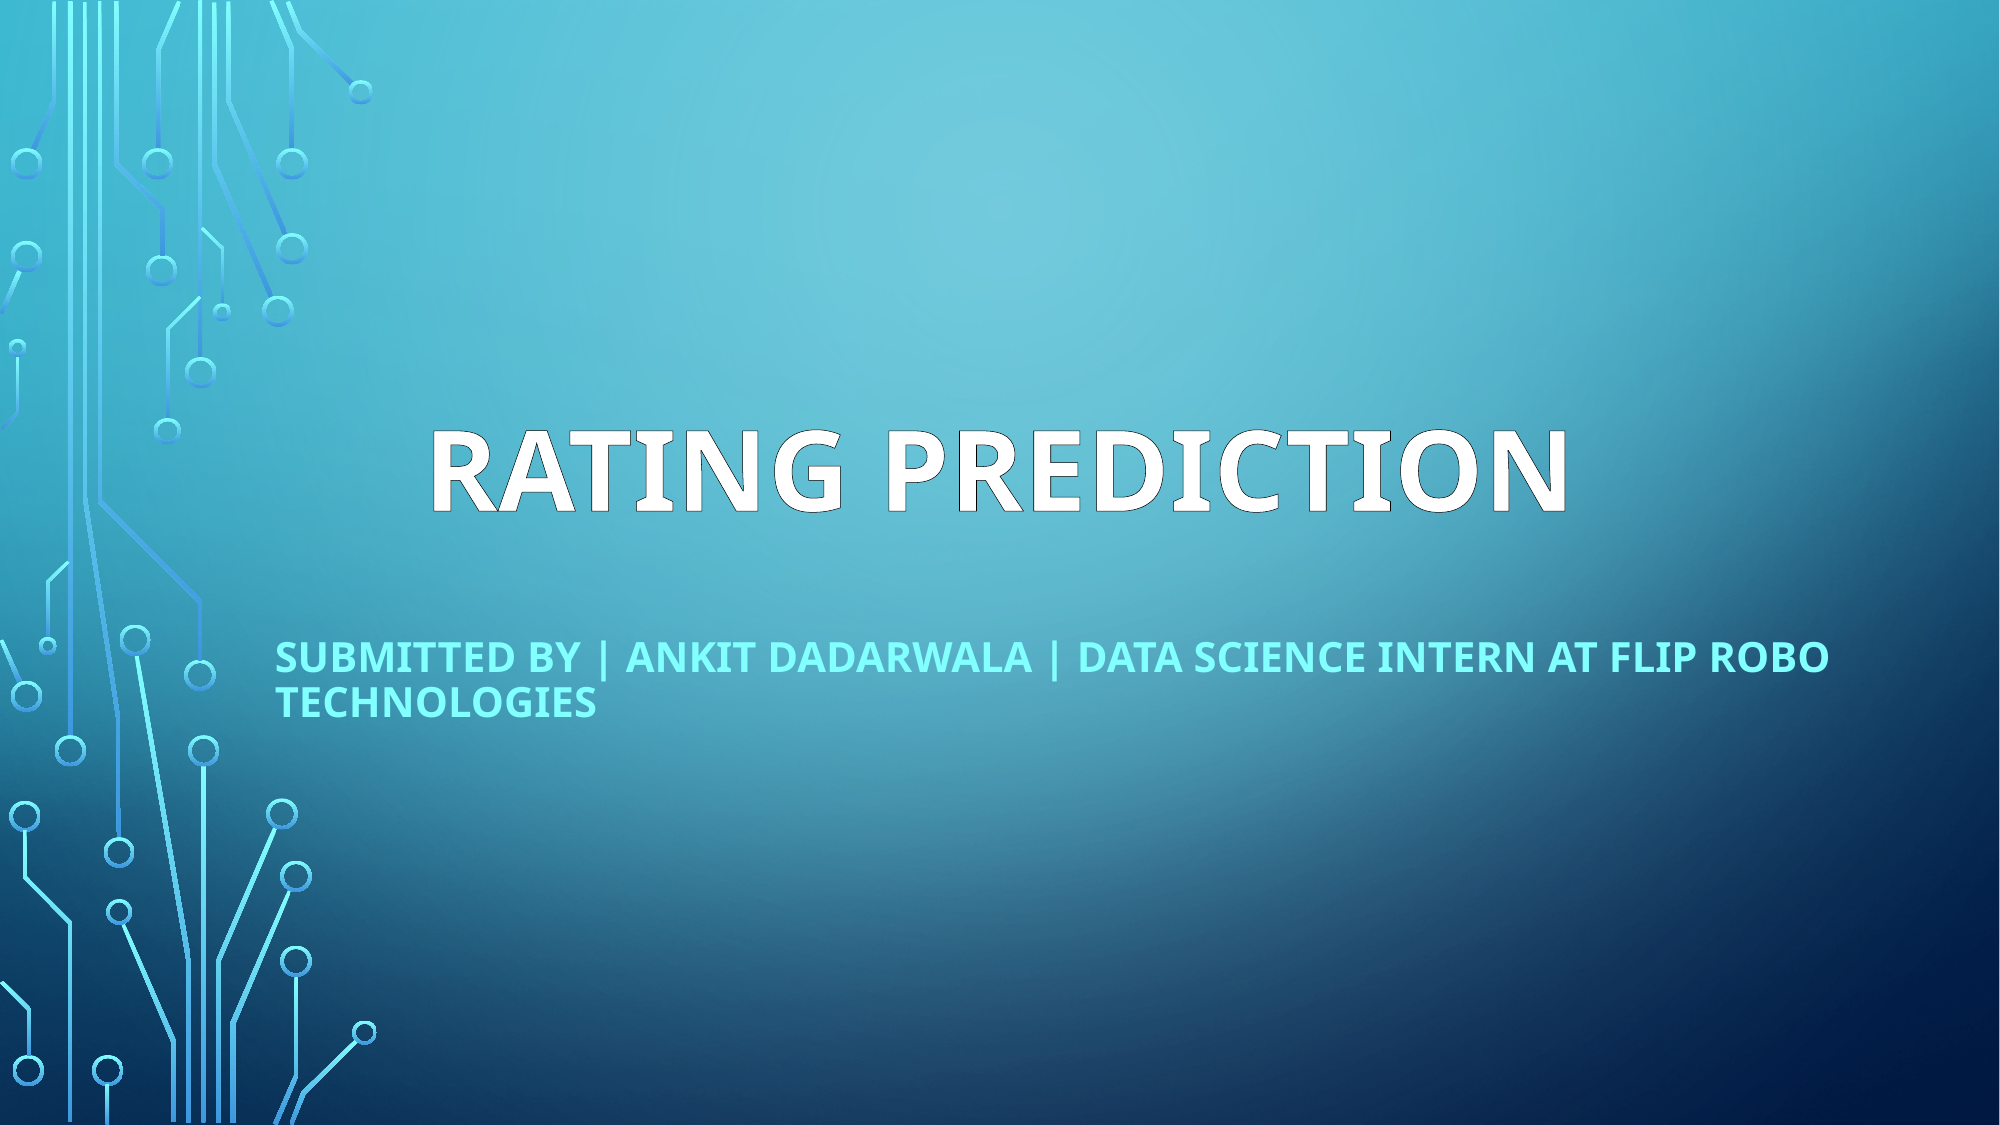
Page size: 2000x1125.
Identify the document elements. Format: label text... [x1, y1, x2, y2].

subtitle Submitted By | Ankit Dadarwala | Data Science Intern at Flip Robo Technologies [259, 628, 1871, 767]
text_box RATING PREDICTION [240, 391, 1759, 542]
